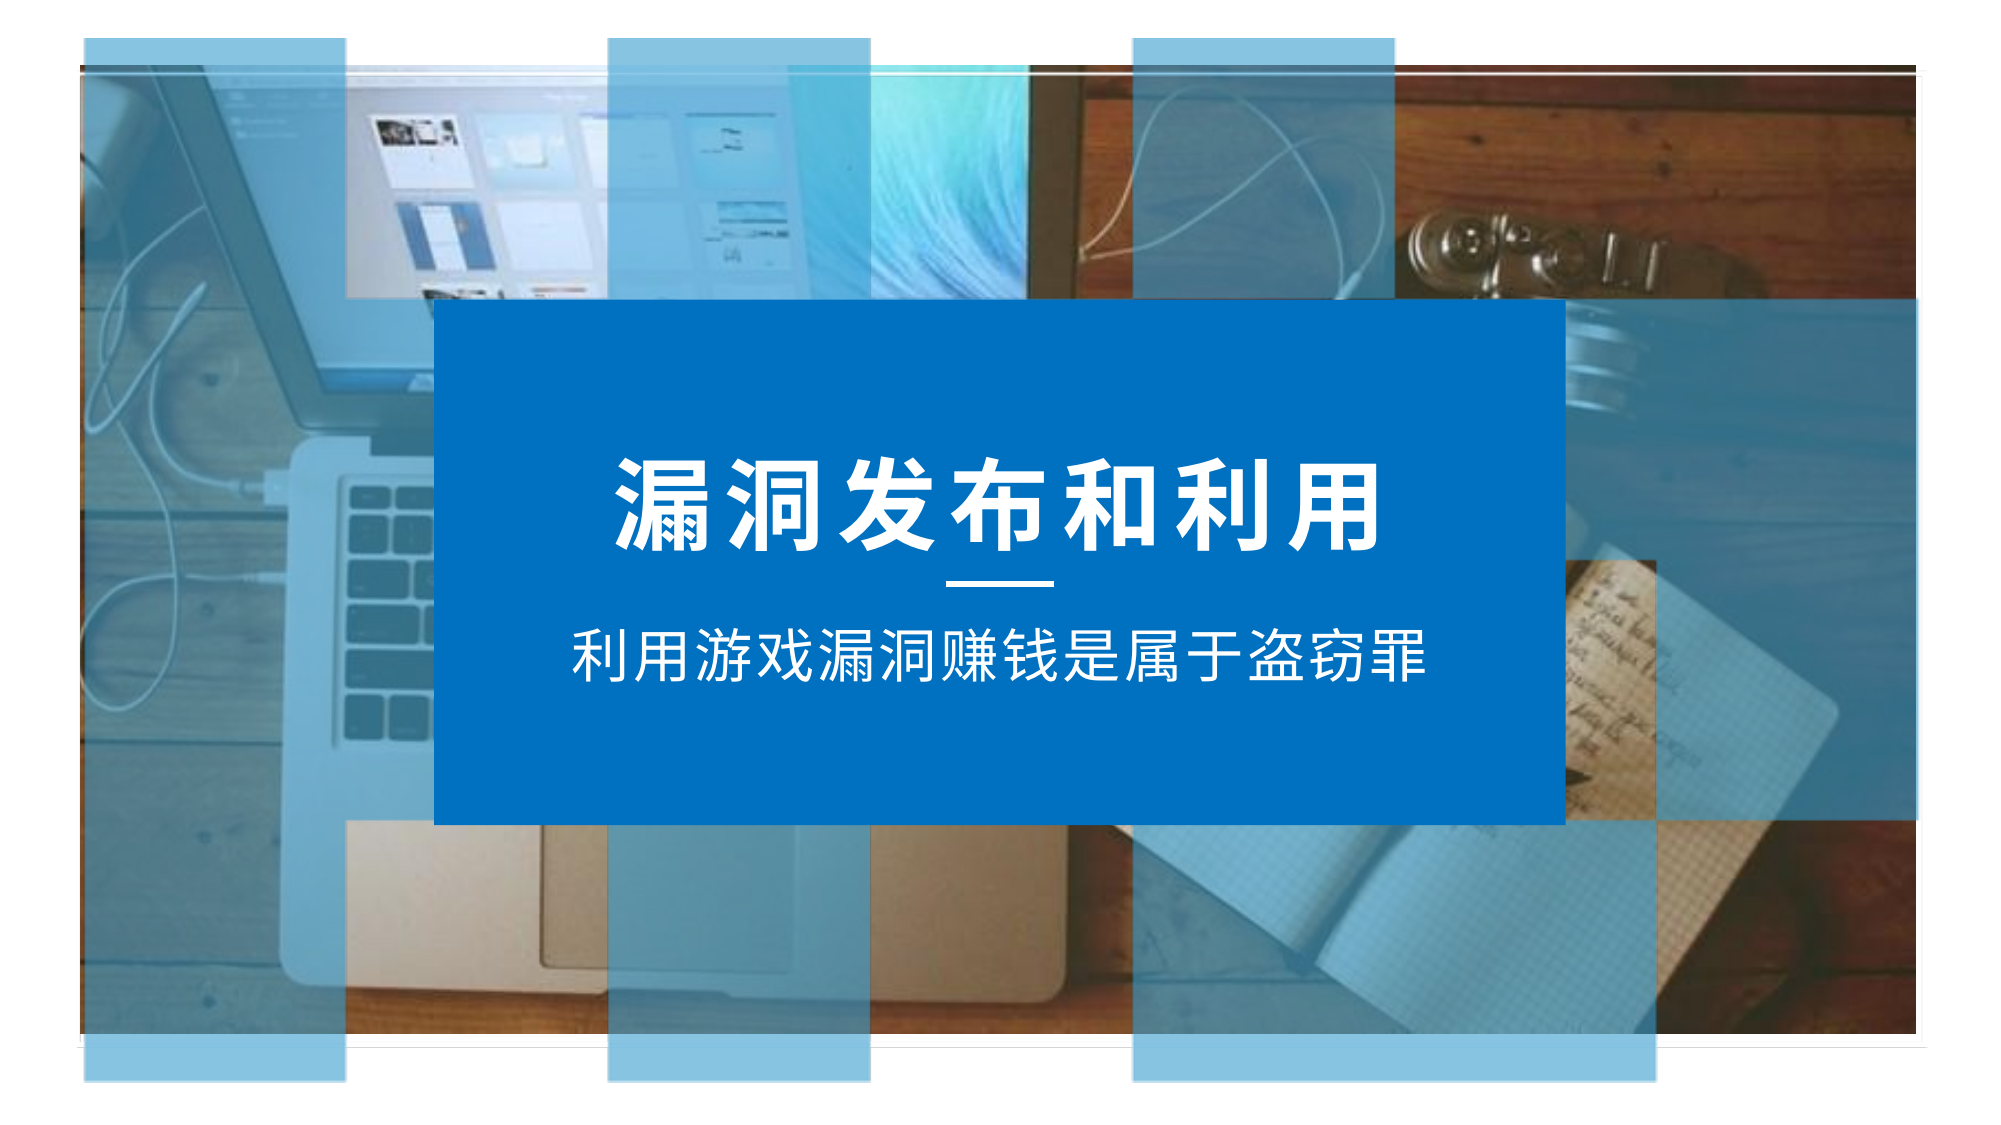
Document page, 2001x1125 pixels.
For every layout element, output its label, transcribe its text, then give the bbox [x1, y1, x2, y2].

title 漏洞发布和利用 [467, 405, 1533, 563]
picture [77, 38, 1928, 1083]
list 利用游戏漏洞赚钱是属于盗窃罪 [467, 598, 1533, 706]
